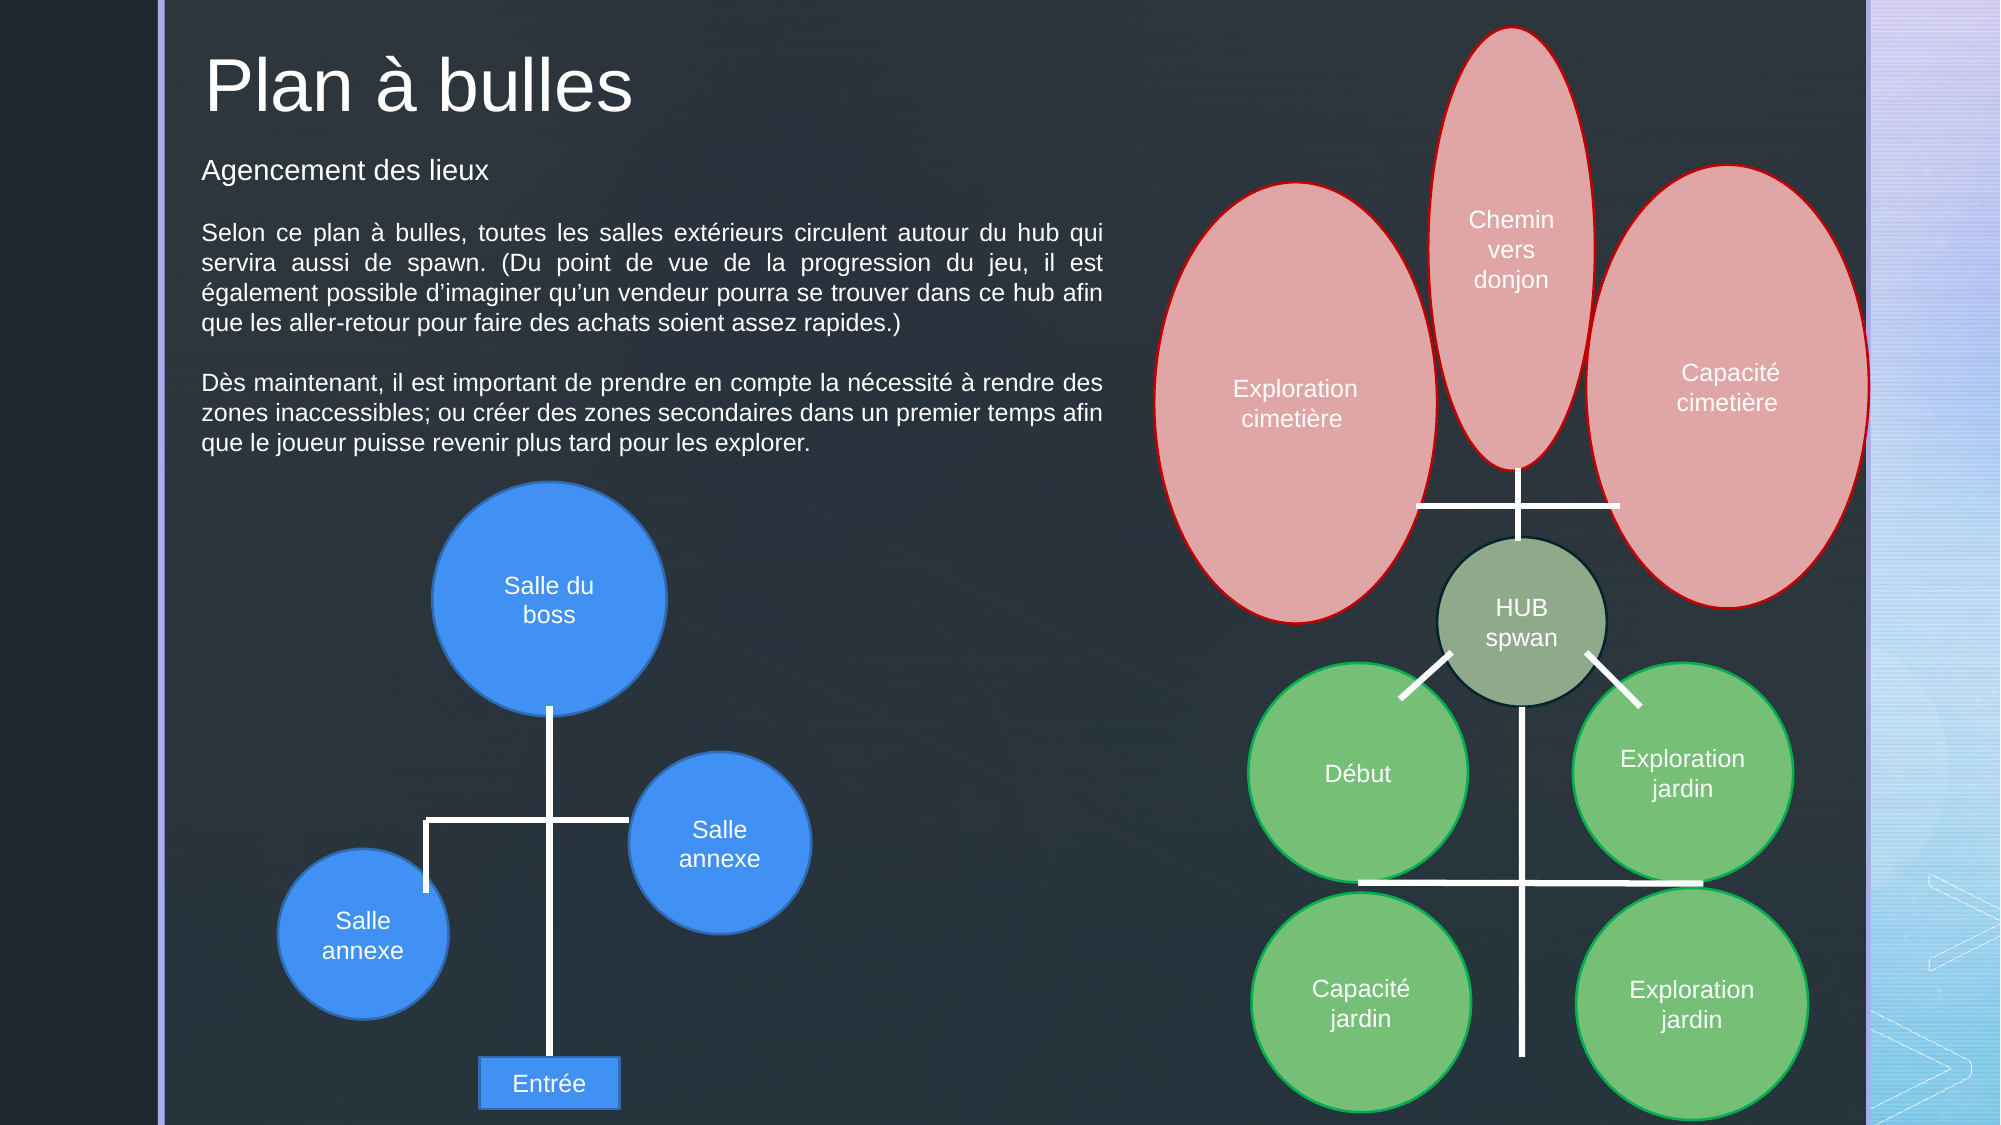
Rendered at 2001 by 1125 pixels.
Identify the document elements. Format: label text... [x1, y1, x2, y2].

text_box Exploration jardin [1574, 887, 1810, 1122]
text_box Chemin vers donjon [1426, 25, 1597, 473]
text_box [1399, 652, 1453, 700]
text_box Capacité jardin [1250, 891, 1473, 1114]
text_box Plan à bulles [189, 28, 1069, 134]
text_box Exploration jardin [1571, 661, 1795, 883]
text_box Capacité cimetière [1584, 163, 1871, 610]
text_box Salle annexe [627, 750, 813, 936]
text_box Exploration cimetière [1152, 180, 1439, 625]
text_box Salle du boss [430, 480, 668, 718]
text_box HUB spwan [1435, 535, 1609, 709]
text_box Salle annexe [276, 847, 450, 1021]
picture [1871, 0, 2001, 1125]
text_box Début [1247, 661, 1470, 884]
text_box Entrée [478, 1056, 621, 1110]
text_box Agencement des lieux Selon ce plan à bulles, toutes les salles extérieurs circulent autour du hub qui servira aussi de spawn. (Du point de vue de la progression du jeu, il est également possible d’imaginer qu’un vendeur pourra se trouver dans ce hub afin que les aller-retour pour faire des achats soient assez rapides.) Dès maintenant, il est important de prendre en compte la nécessité à rendre des zones inaccessibles; ou créer des zones secondaires dans un premier temps afin que le joueur puisse revenir plus tard pour les explorer. [186, 144, 1121, 464]
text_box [1585, 652, 1641, 708]
